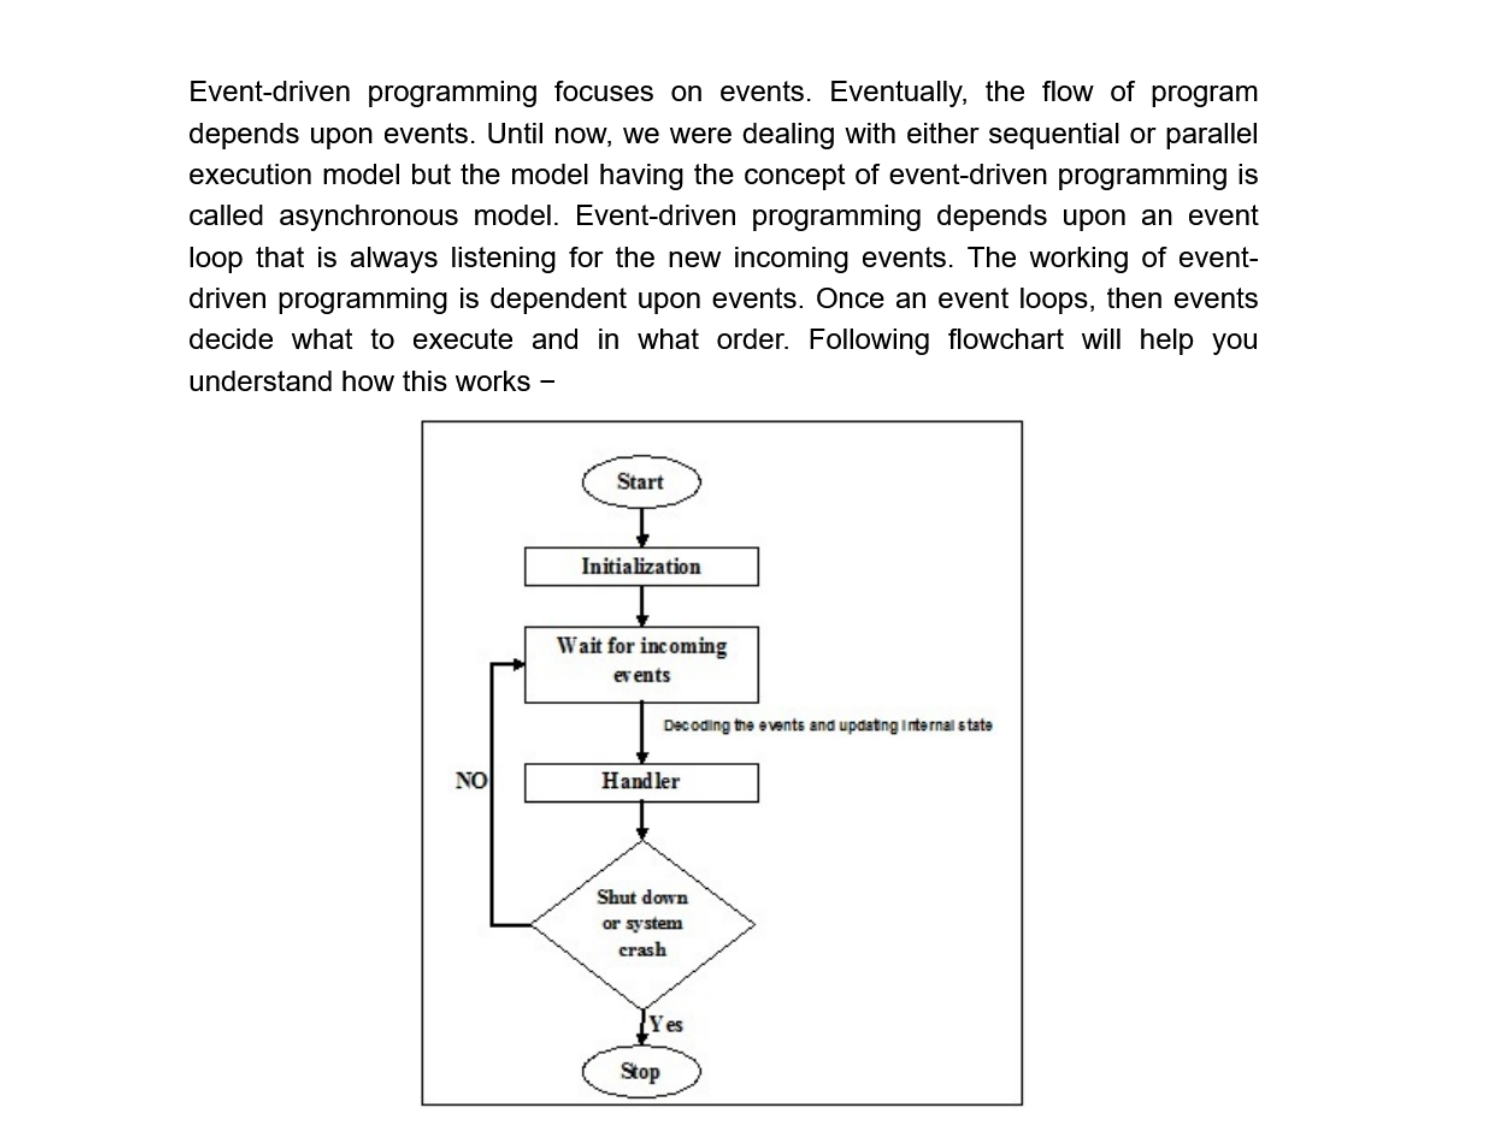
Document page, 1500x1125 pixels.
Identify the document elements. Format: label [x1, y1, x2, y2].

list [174, 69, 1288, 1125]
